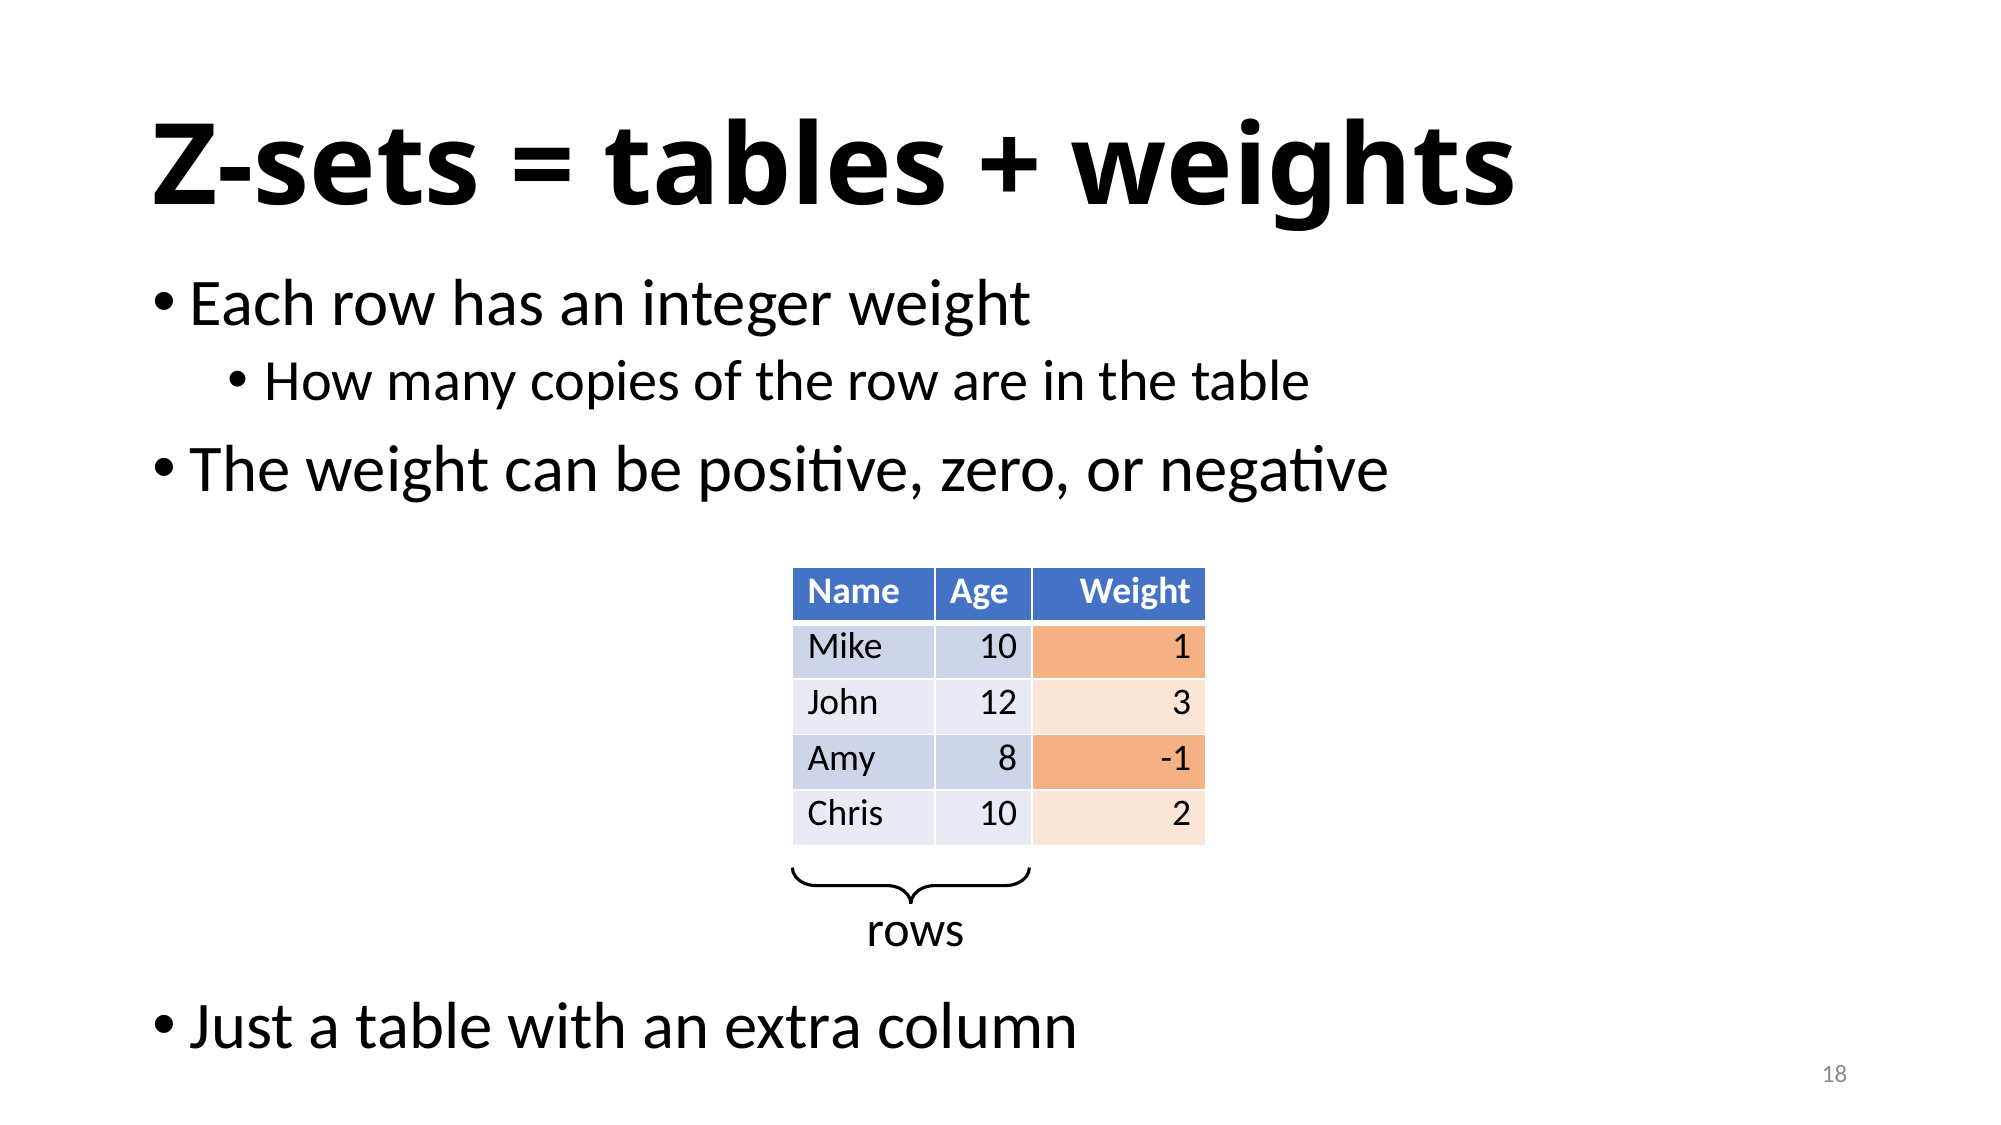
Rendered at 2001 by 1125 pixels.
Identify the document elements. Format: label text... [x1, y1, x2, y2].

table_cell 12 [936, 680, 1031, 734]
table_cell 10 [936, 791, 1031, 845]
table_cell Amy [793, 735, 934, 789]
table_cell -1 [1033, 735, 1205, 789]
text_box [791, 867, 1030, 889]
text_box rows [851, 889, 1011, 965]
table_cell 10 [936, 626, 1031, 678]
table_cell 2 [1033, 791, 1205, 845]
list Each row has an integer weight How many copies of the row are in the table The weight can be positive, zero, or negative Just a table with an extra column [137, 260, 1926, 1103]
table_cell 3 [1033, 680, 1205, 734]
table_cell 1 [1033, 626, 1205, 678]
table_cell Mike [793, 626, 934, 678]
table_cell John [793, 680, 934, 734]
slide_number 18 [1798, 1042, 1863, 1103]
table_header Name [793, 568, 934, 620]
table_header Weight [1033, 568, 1205, 620]
table_header Age [936, 568, 1031, 620]
table_cell Chris [793, 791, 934, 845]
title Z-sets = tables + weights [137, 59, 1863, 260]
table_cell 8 [936, 735, 1031, 789]
